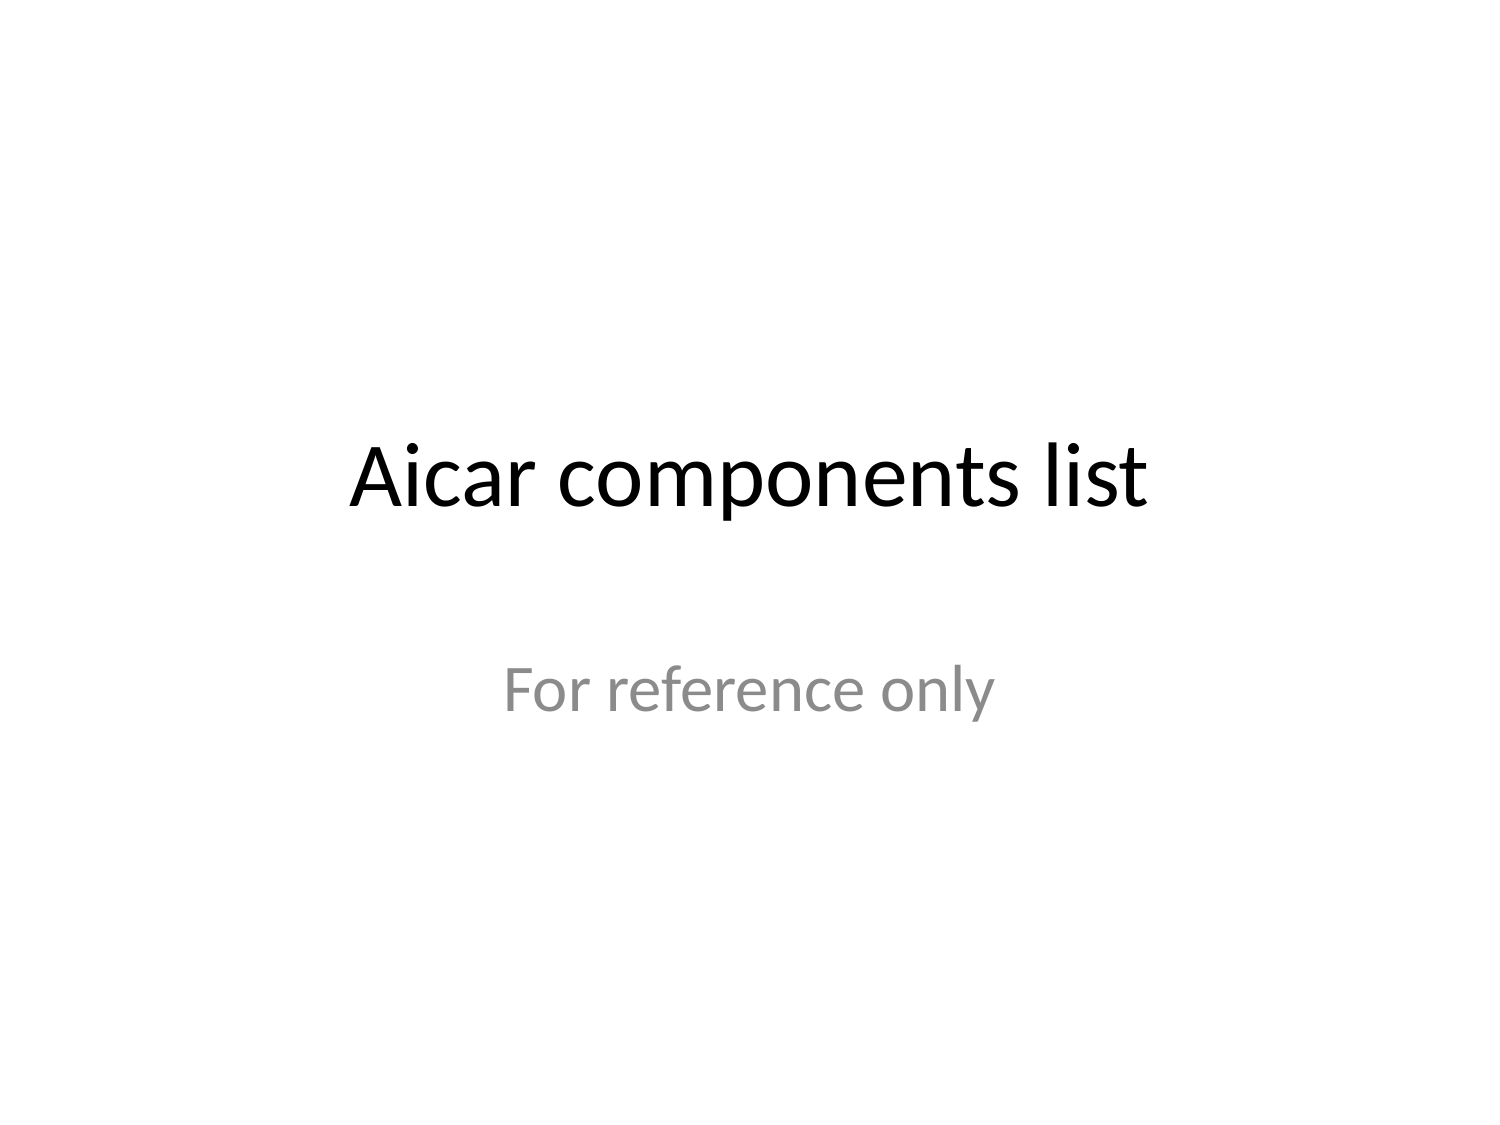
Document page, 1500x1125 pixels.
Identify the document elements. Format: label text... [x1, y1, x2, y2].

subtitle For reference only [225, 637, 1275, 925]
title Aicar components list [112, 349, 1388, 591]
